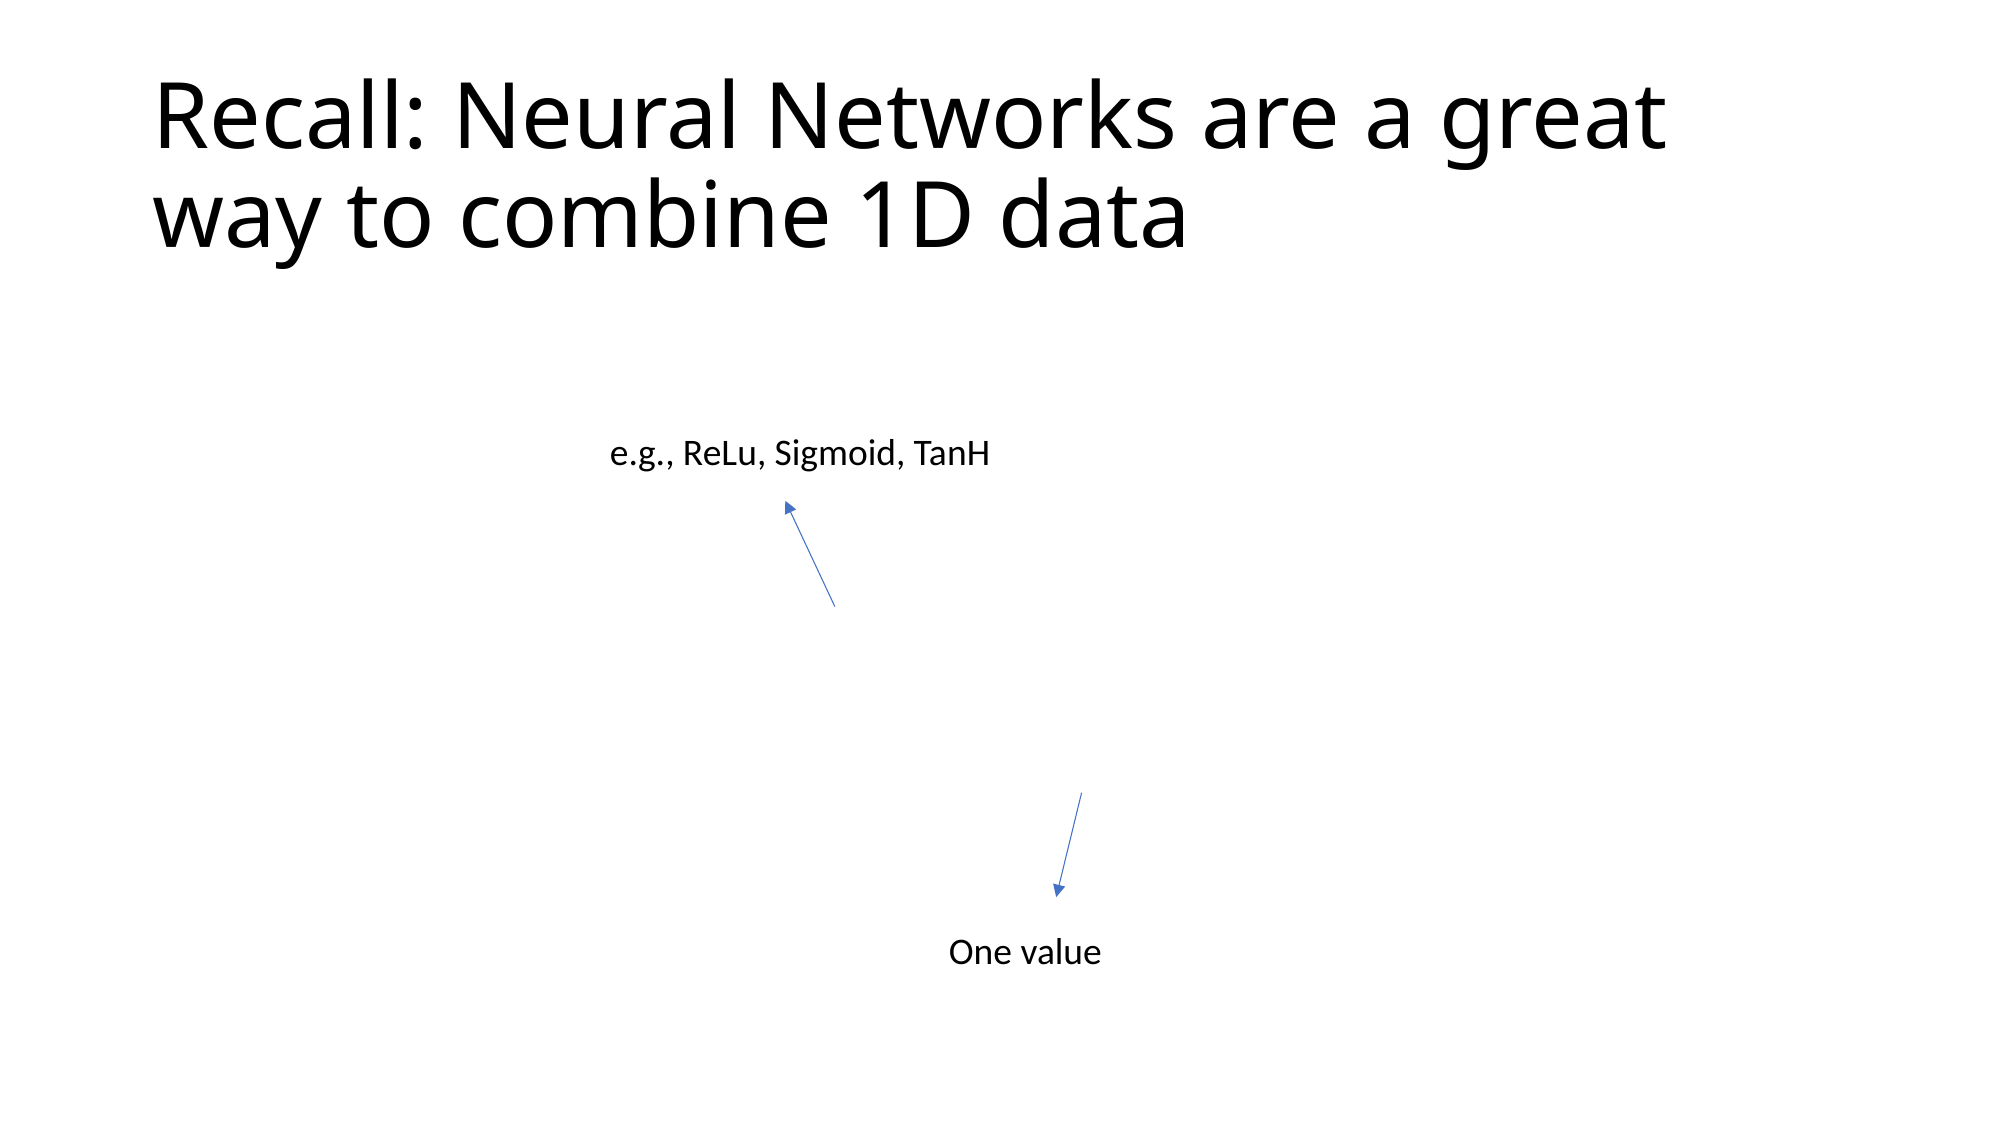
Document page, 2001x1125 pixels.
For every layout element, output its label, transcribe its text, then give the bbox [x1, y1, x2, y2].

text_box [785, 500, 835, 607]
text_box One value [934, 919, 1118, 980]
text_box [1056, 792, 1082, 898]
title Recall: Neural Networks are a great way to combine 1D data [137, 59, 1863, 278]
text_box e.g., ReLu, Sigmoid, TanH [594, 420, 1006, 481]
